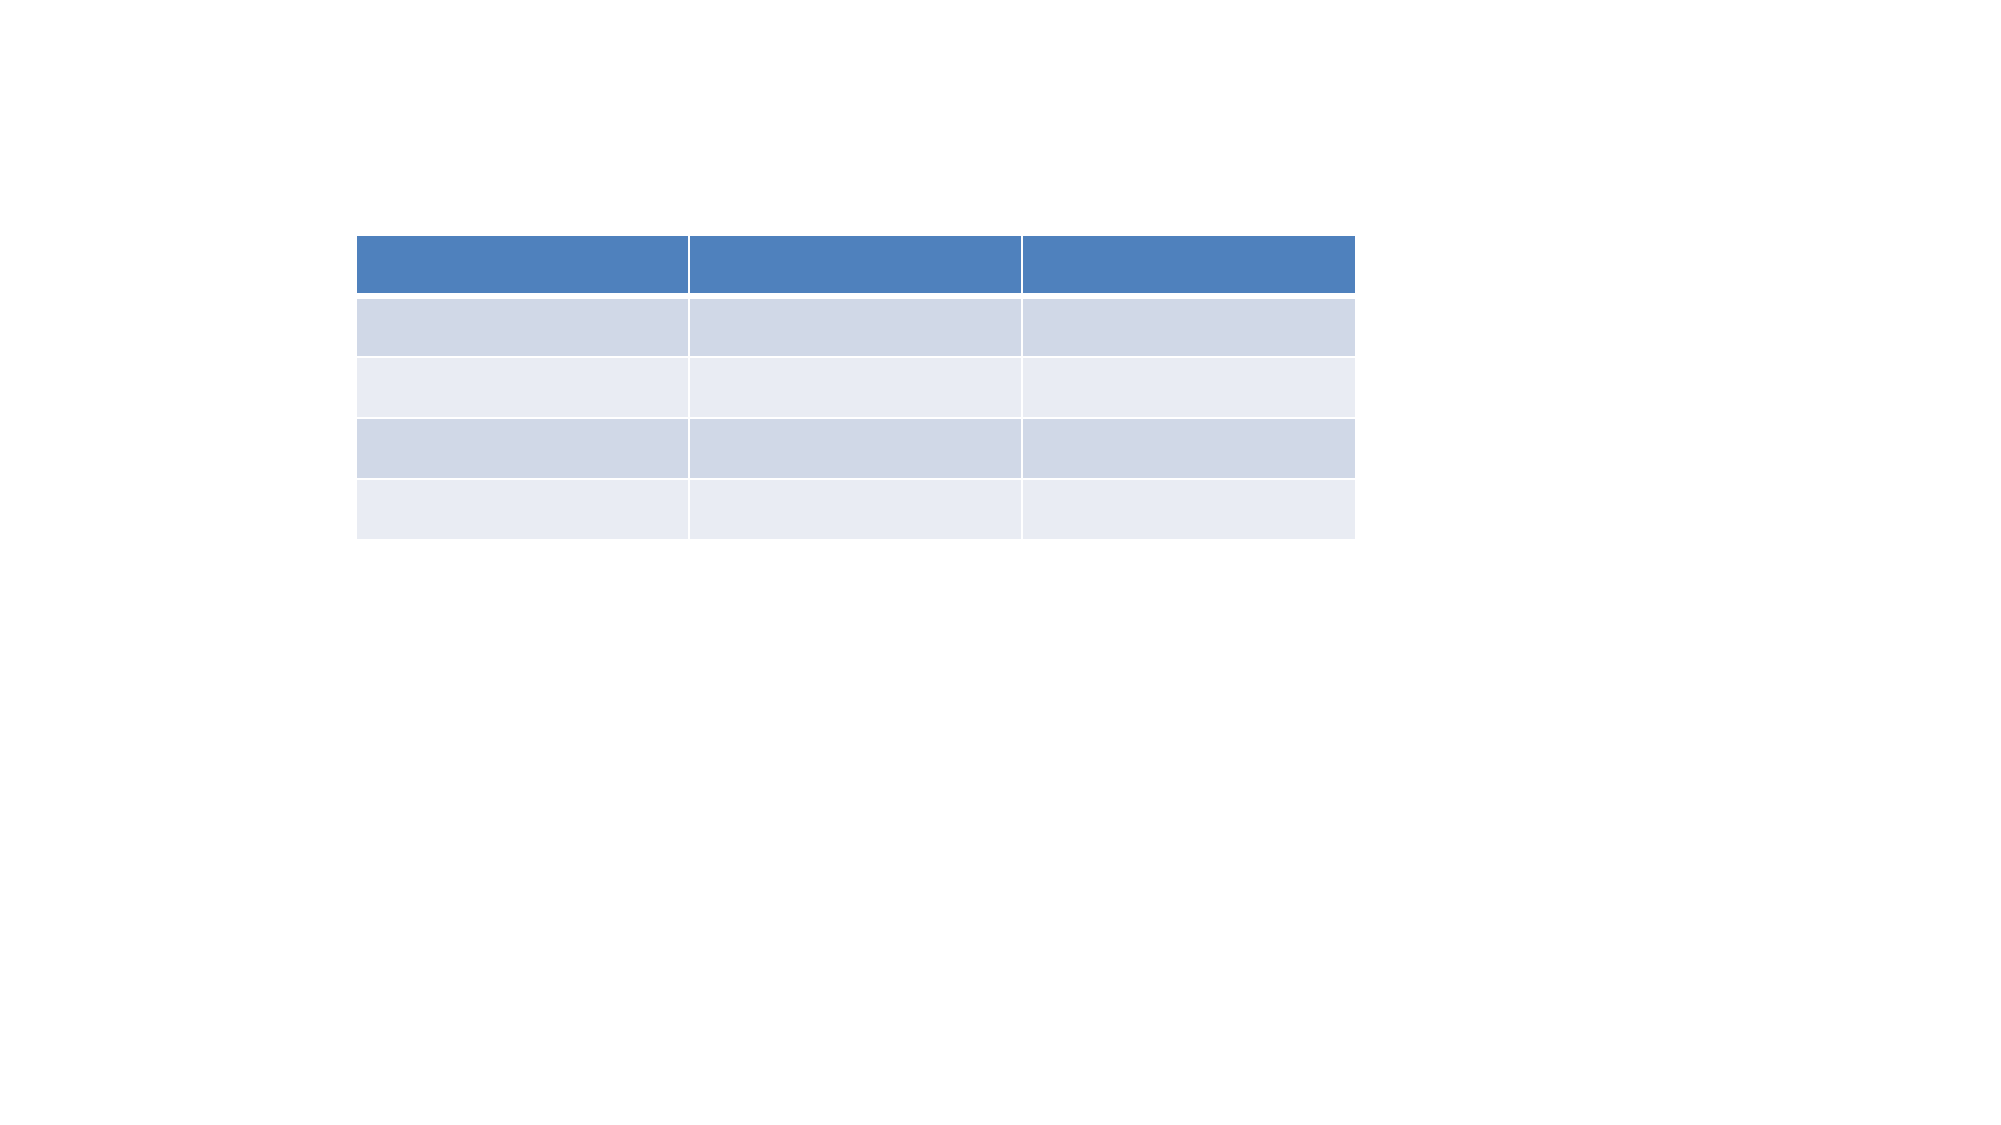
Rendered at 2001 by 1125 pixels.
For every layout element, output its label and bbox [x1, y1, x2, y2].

table_cell [357, 299, 688, 356]
table_cell [1023, 299, 1355, 356]
table_cell [690, 480, 1021, 539]
table_cell [1023, 358, 1355, 417]
table_cell [1023, 419, 1355, 478]
table_cell [357, 358, 688, 417]
table_cell [357, 419, 688, 478]
table_cell [690, 419, 1021, 478]
table_header [357, 236, 688, 293]
table_cell [690, 299, 1021, 356]
table_cell [357, 480, 688, 539]
table_cell [690, 358, 1021, 417]
table_header [690, 236, 1021, 293]
table_header [1023, 236, 1355, 293]
table_cell [1023, 480, 1355, 539]
